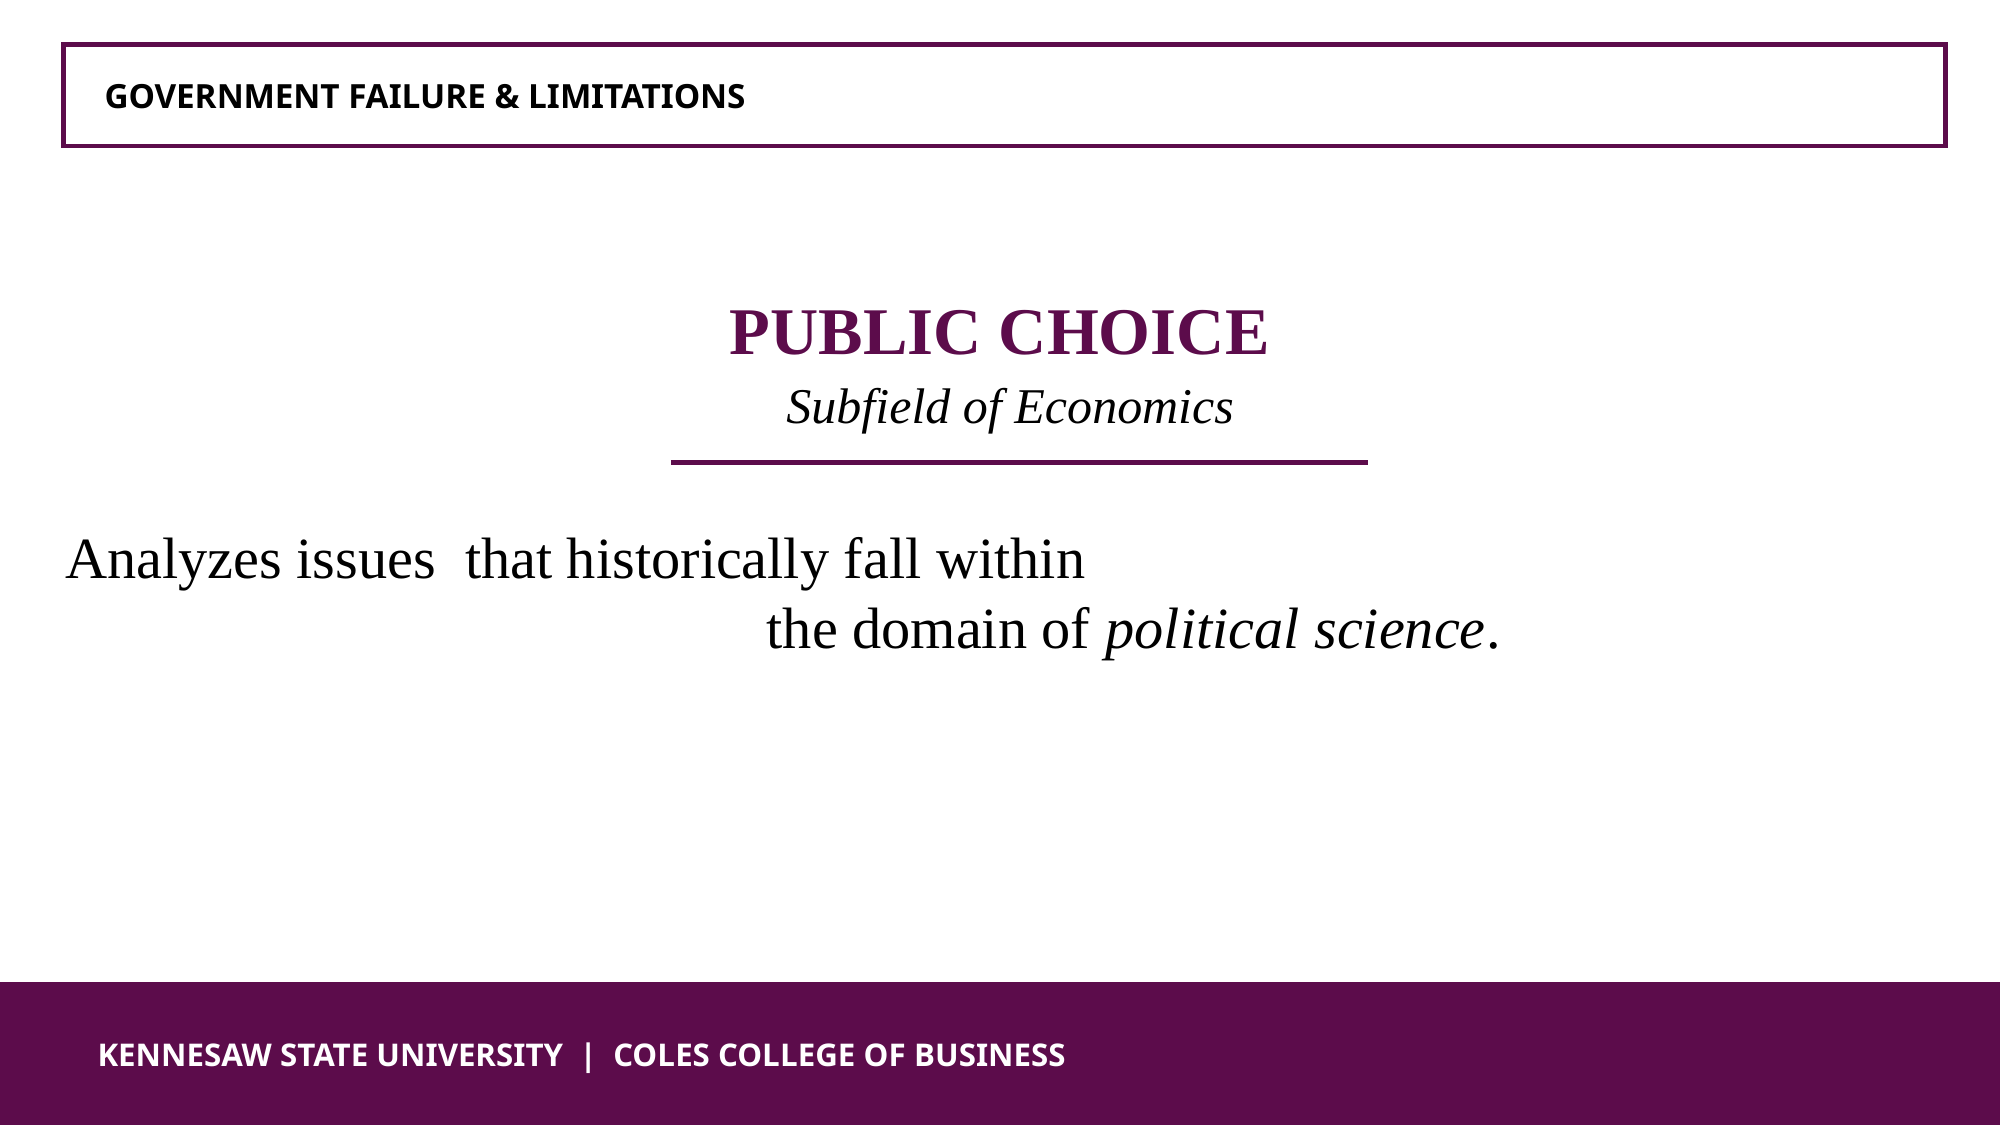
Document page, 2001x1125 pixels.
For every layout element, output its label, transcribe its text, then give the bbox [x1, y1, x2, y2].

text_box Subfield of Economics [771, 365, 1469, 441]
text_box PUBLIC CHOICE [189, 272, 1811, 466]
text_box KENNESAW STATE UNIVERSITY | COLES COLLEGE OF BUSINESS [0, 982, 2000, 1125]
text_box GOVERNMENT FAILURE & LIMITATIONS [63, 44, 1946, 146]
text_box Analyzes issues that historically fall within the domain of political science. [46, 381, 1946, 889]
